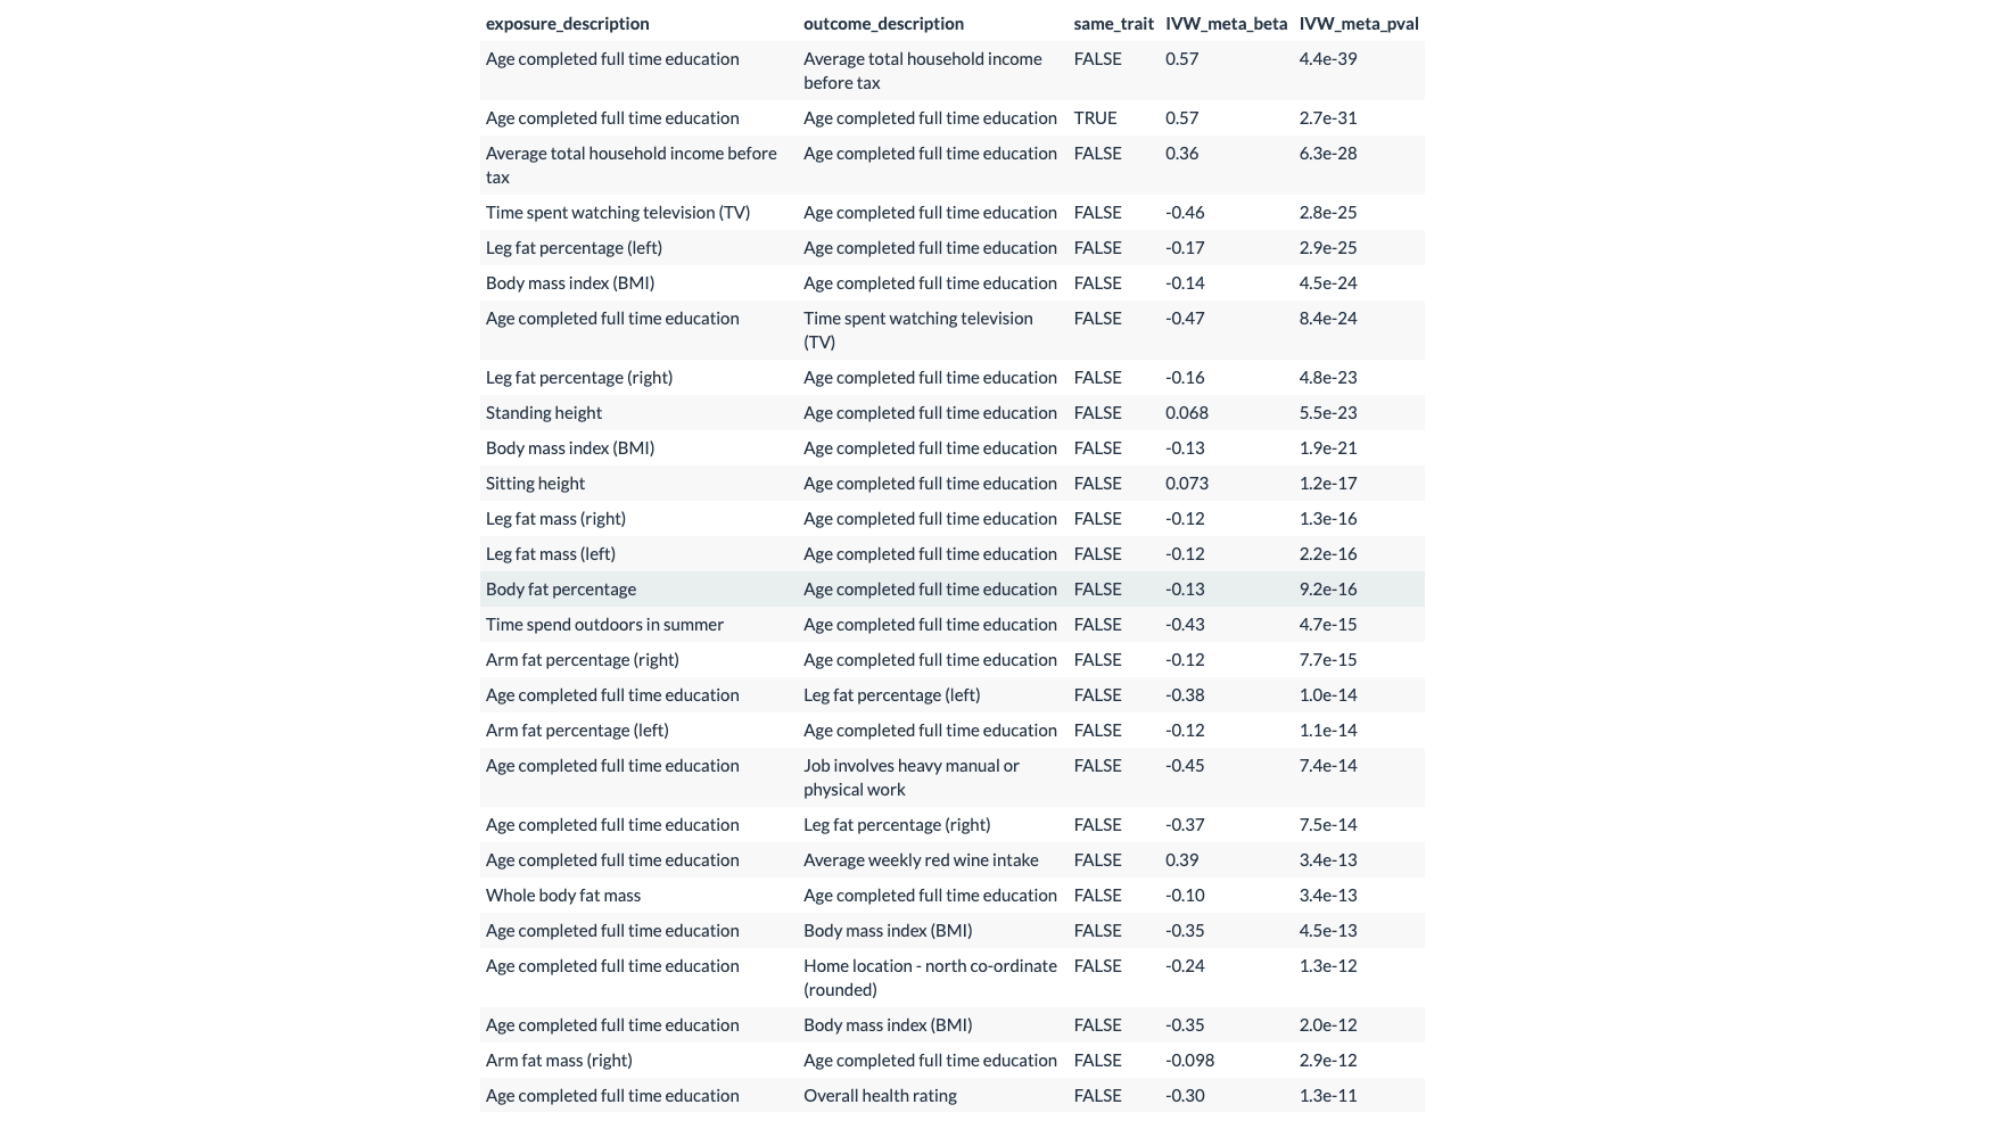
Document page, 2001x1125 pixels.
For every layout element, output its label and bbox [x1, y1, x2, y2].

list [453, 0, 1475, 1112]
